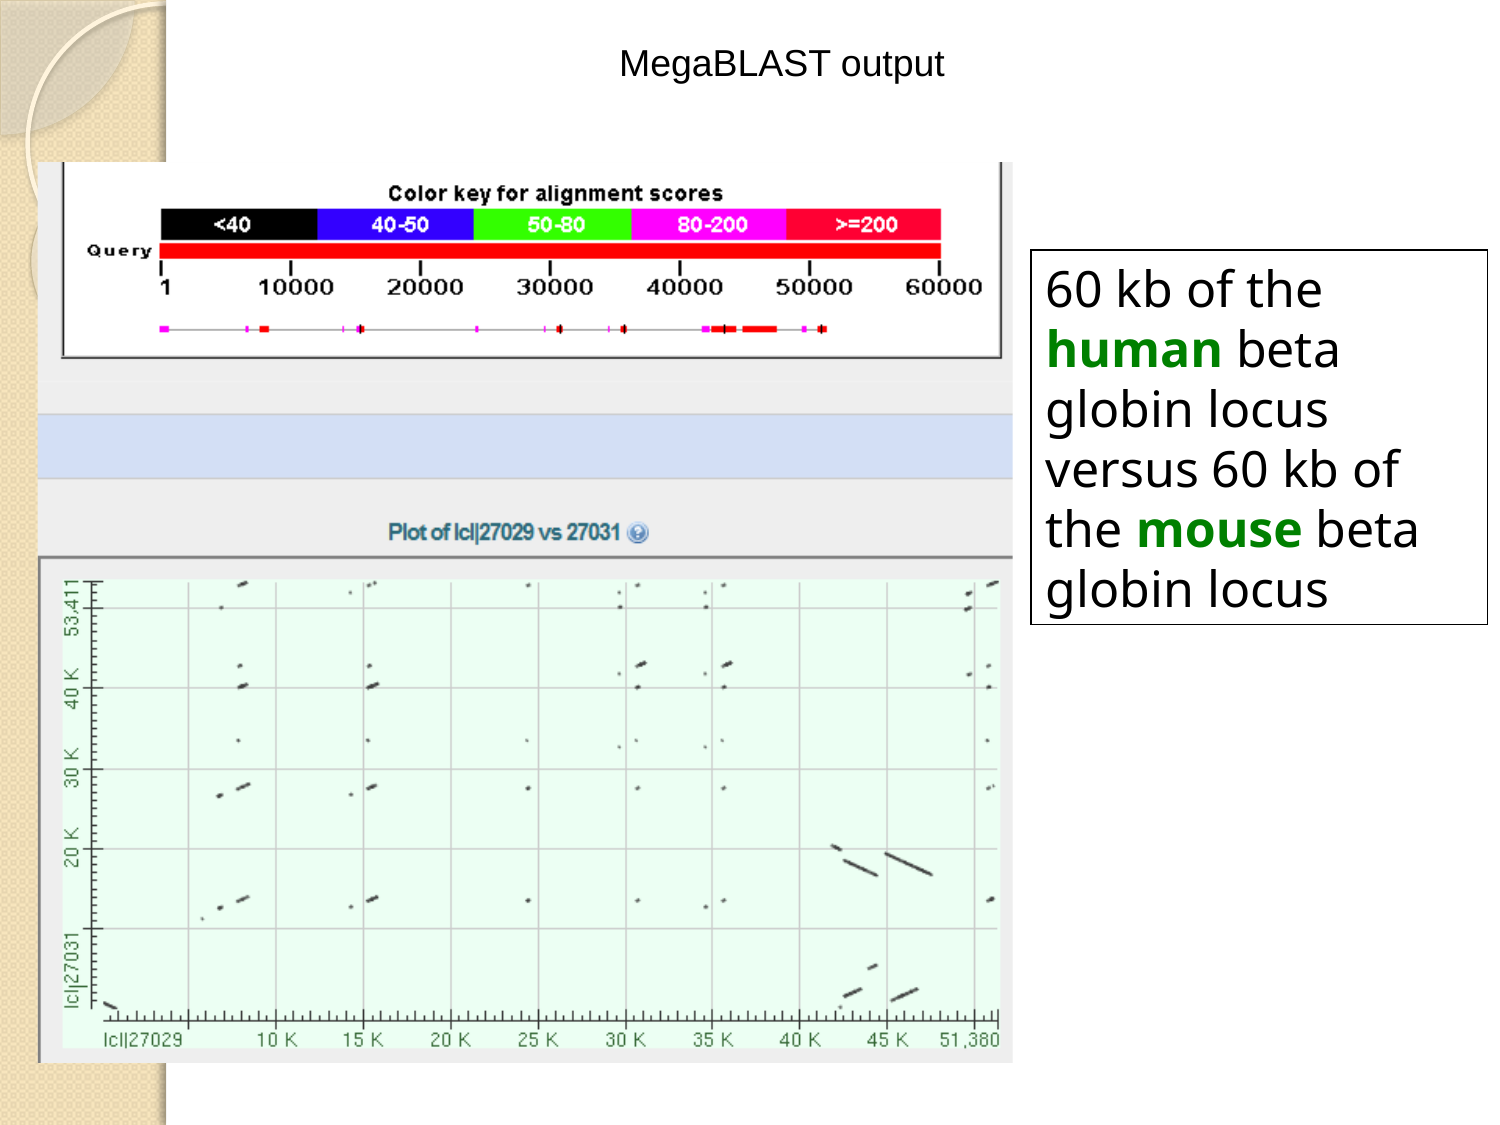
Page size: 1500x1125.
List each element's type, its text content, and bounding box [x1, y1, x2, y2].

text_box MegaBLAST output [604, 31, 961, 92]
picture [37, 162, 1013, 1063]
text_box 60 kb of the human beta globin locus versus 60 kb of the mouse beta globin locus [1030, 249, 1488, 625]
